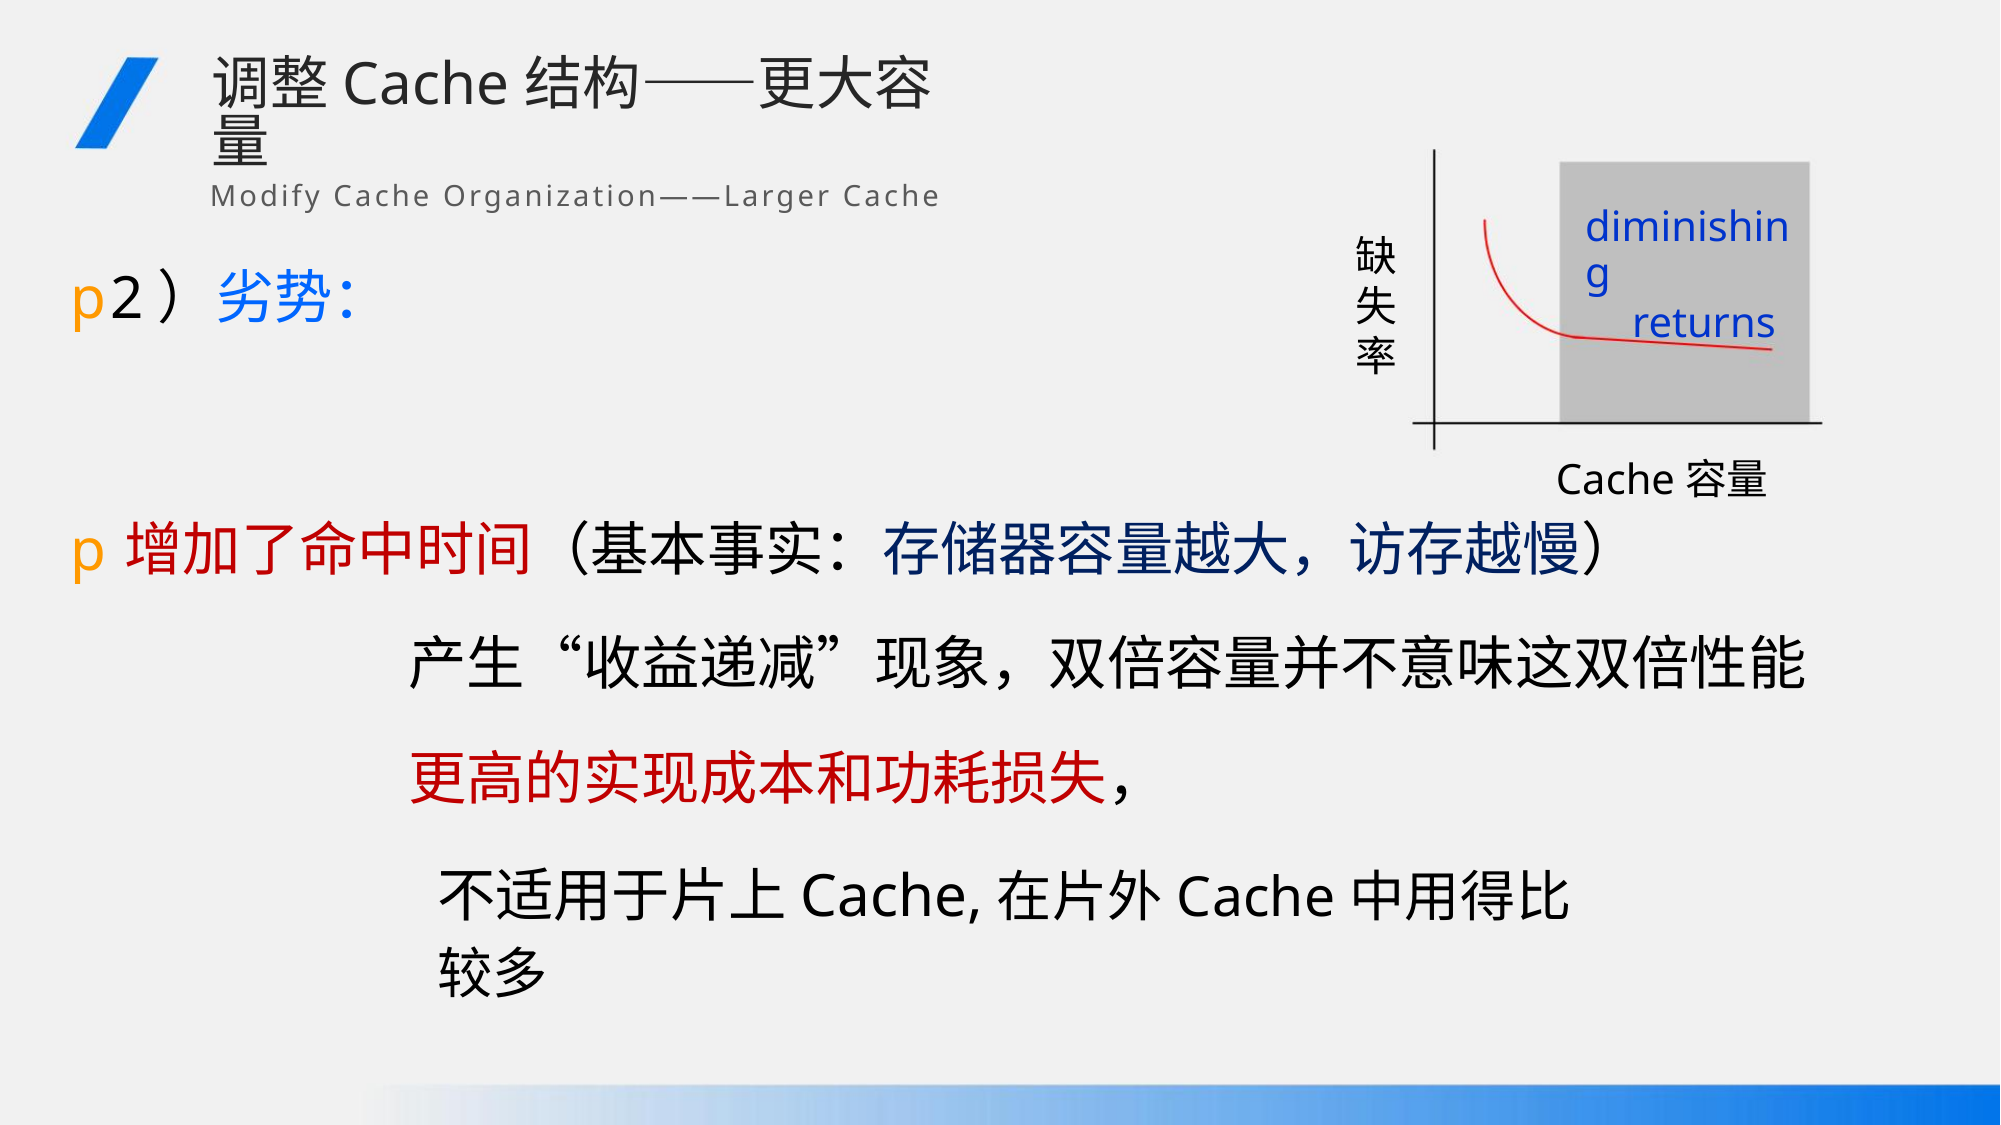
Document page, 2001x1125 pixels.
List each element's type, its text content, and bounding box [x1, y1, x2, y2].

text_box 不适用于片上Cache,在片外Cache中用得比较多 [437, 850, 1613, 1005]
text_box 调整Cache结构——更大容量 Modify Cache Organization——Larger Cache [209, 58, 970, 212]
text_box Cache容量 [1555, 447, 1769, 504]
text_box p2）劣势： [70, 253, 415, 330]
text_box [0, 0, 2000, 1125]
text_box p增加了命中时间（基本事实：存储器容量越大，访存越慢） 产生“收益递减”现象，双倍容量并不意味这双倍性能 更高的实现成本和功耗损失， [70, 504, 1834, 812]
text_box diminishing returns [1585, 203, 1810, 346]
text_box 缺 失 率 [1355, 225, 1423, 381]
